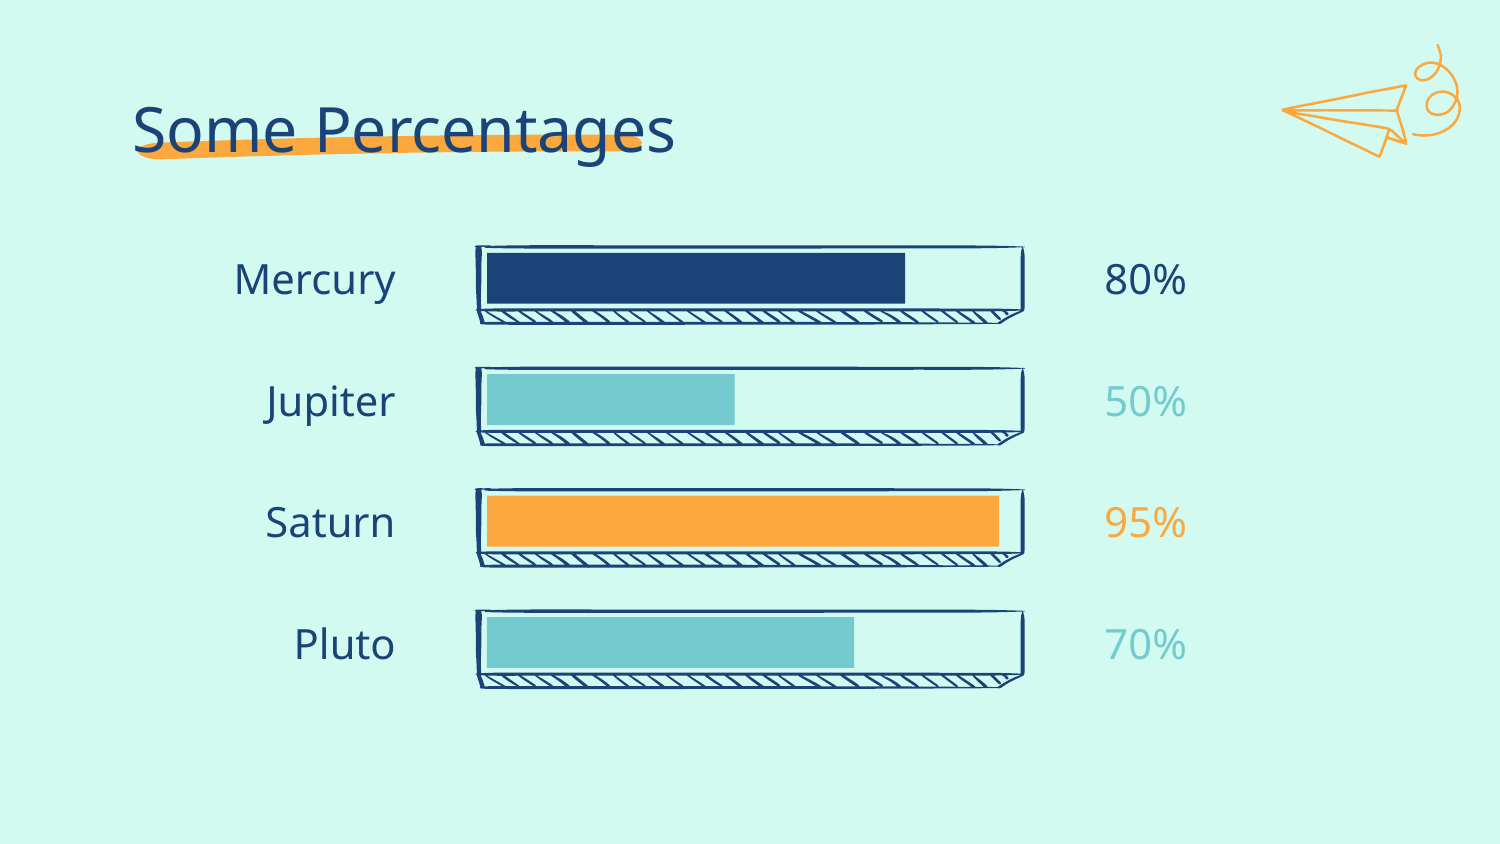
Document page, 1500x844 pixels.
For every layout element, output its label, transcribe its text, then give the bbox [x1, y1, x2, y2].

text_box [474, 591, 1026, 690]
title Some Percentages [117, 88, 1308, 167]
text_box 70% [1089, 603, 1364, 682]
text_box Saturn [136, 481, 411, 561]
text_box 80% [1089, 238, 1364, 318]
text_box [474, 348, 1026, 447]
text_box 50% [1089, 360, 1364, 439]
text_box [474, 470, 1026, 569]
text_box Mercury [136, 238, 411, 318]
text_box 95% [1089, 481, 1364, 561]
text_box Jupiter [136, 360, 411, 439]
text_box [474, 227, 1026, 326]
text_box Pluto [136, 603, 411, 682]
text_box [1313, 17, 1455, 170]
